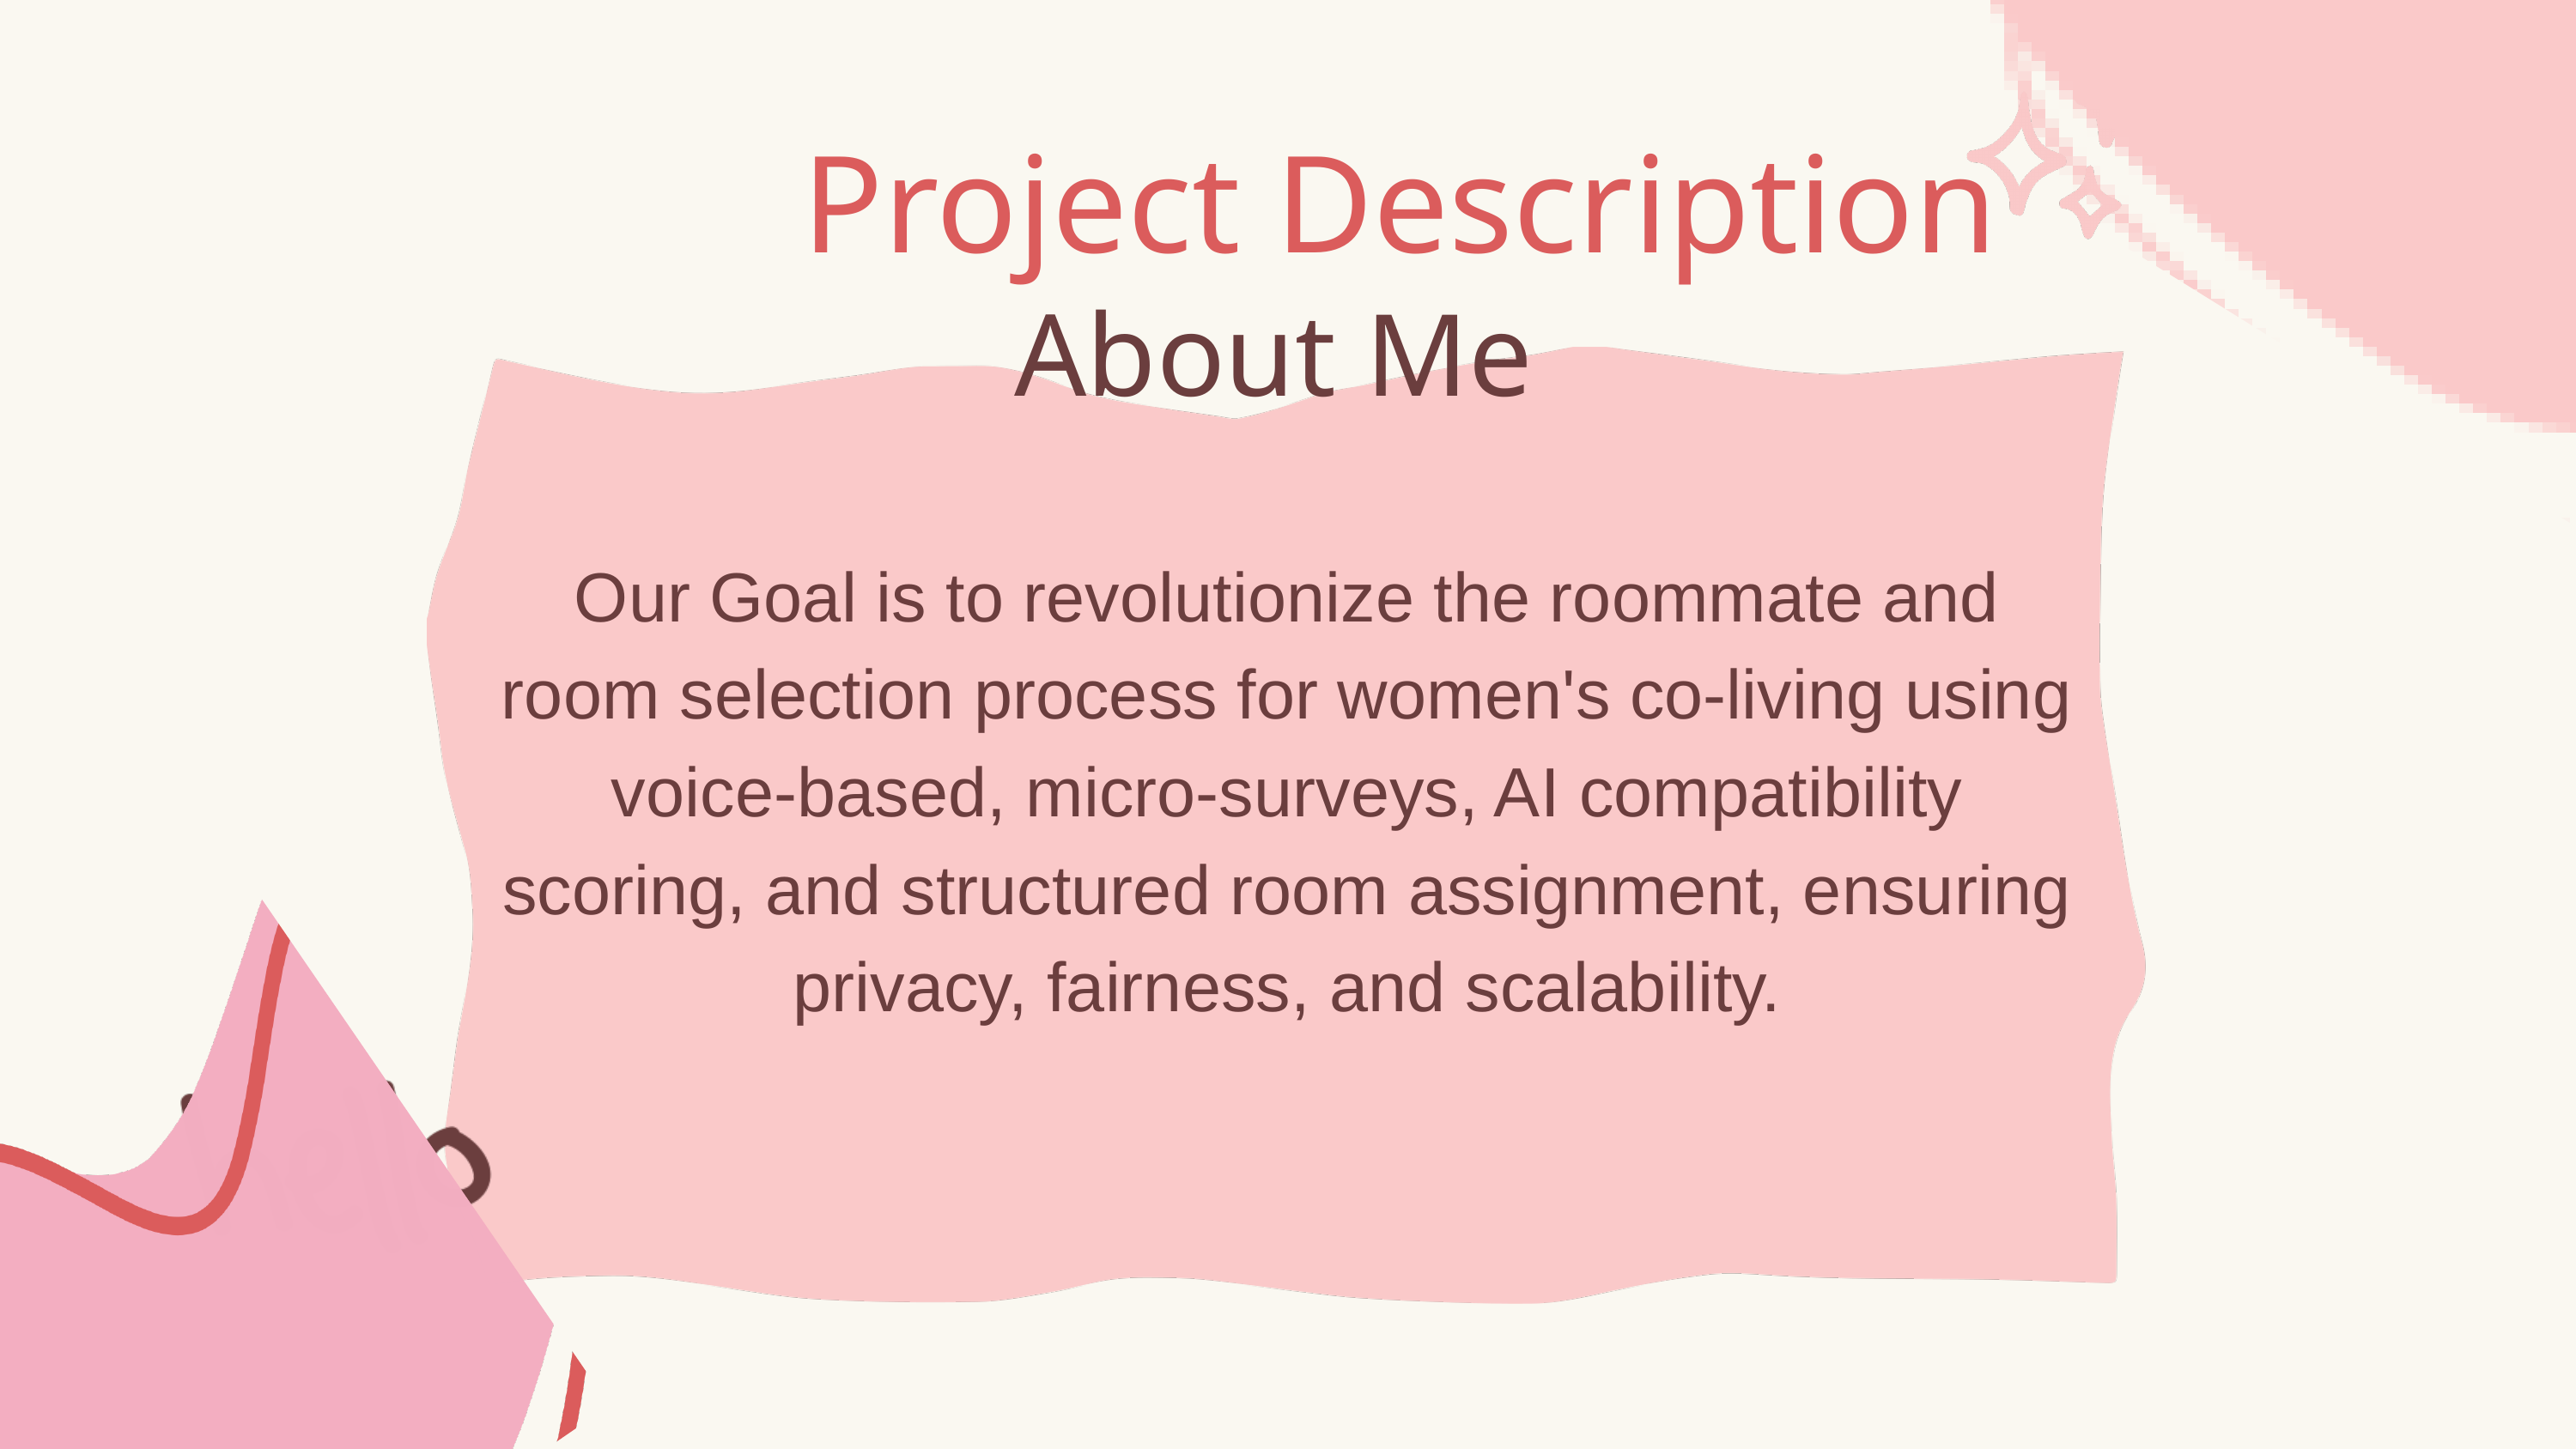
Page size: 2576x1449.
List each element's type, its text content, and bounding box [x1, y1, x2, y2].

text_box [0, 780, 610, 1449]
text_box [427, 347, 2149, 1304]
text_box [1908, 0, 2576, 527]
text_box [385, 1076, 493, 1234]
text_box [2058, 206, 2111, 239]
text_box Project Description [742, 91, 2058, 280]
text_box About Me [890, 260, 1686, 420]
text_box Our Goal is to revolutionize the roommate and room selection process for women's co-living using voice-based, micro-surveys, AI compatibility scoring, and structured room assignment, ensuring privacy, fairness, and scalability. [492, 538, 2084, 1026]
